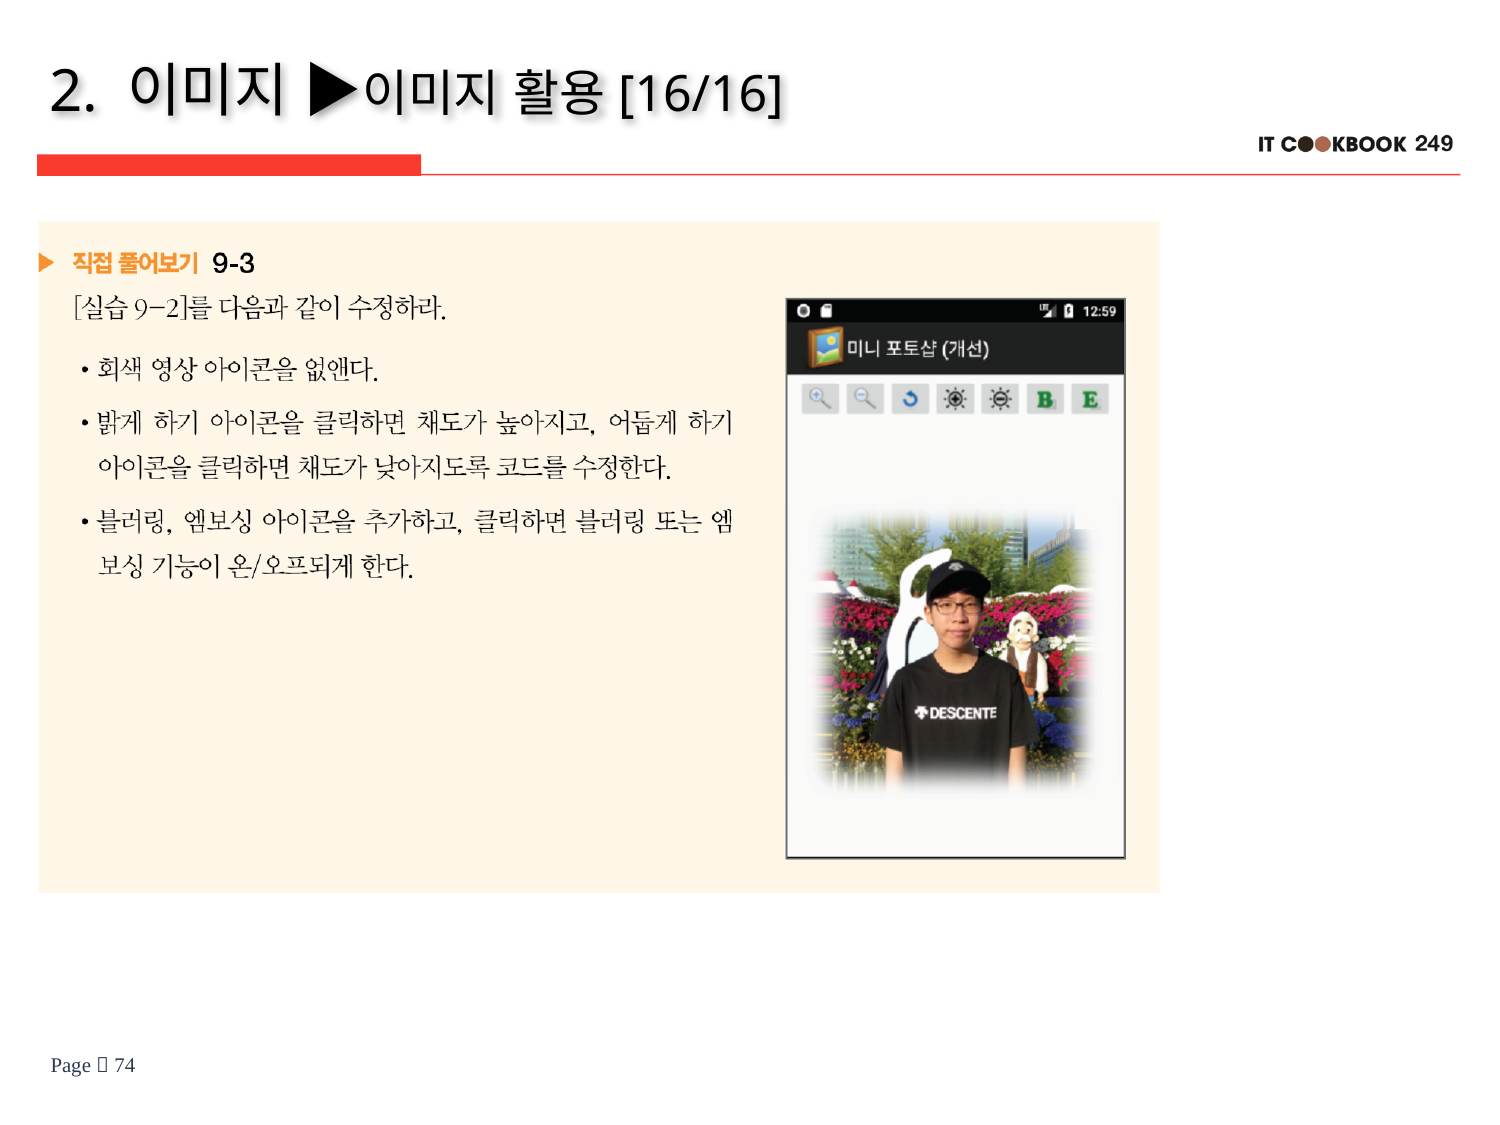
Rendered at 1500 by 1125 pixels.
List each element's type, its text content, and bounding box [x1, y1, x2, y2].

picture [35, 218, 1161, 895]
title 2. 이미지 ▶이미지 활용[16/16] [48, 53, 1487, 161]
